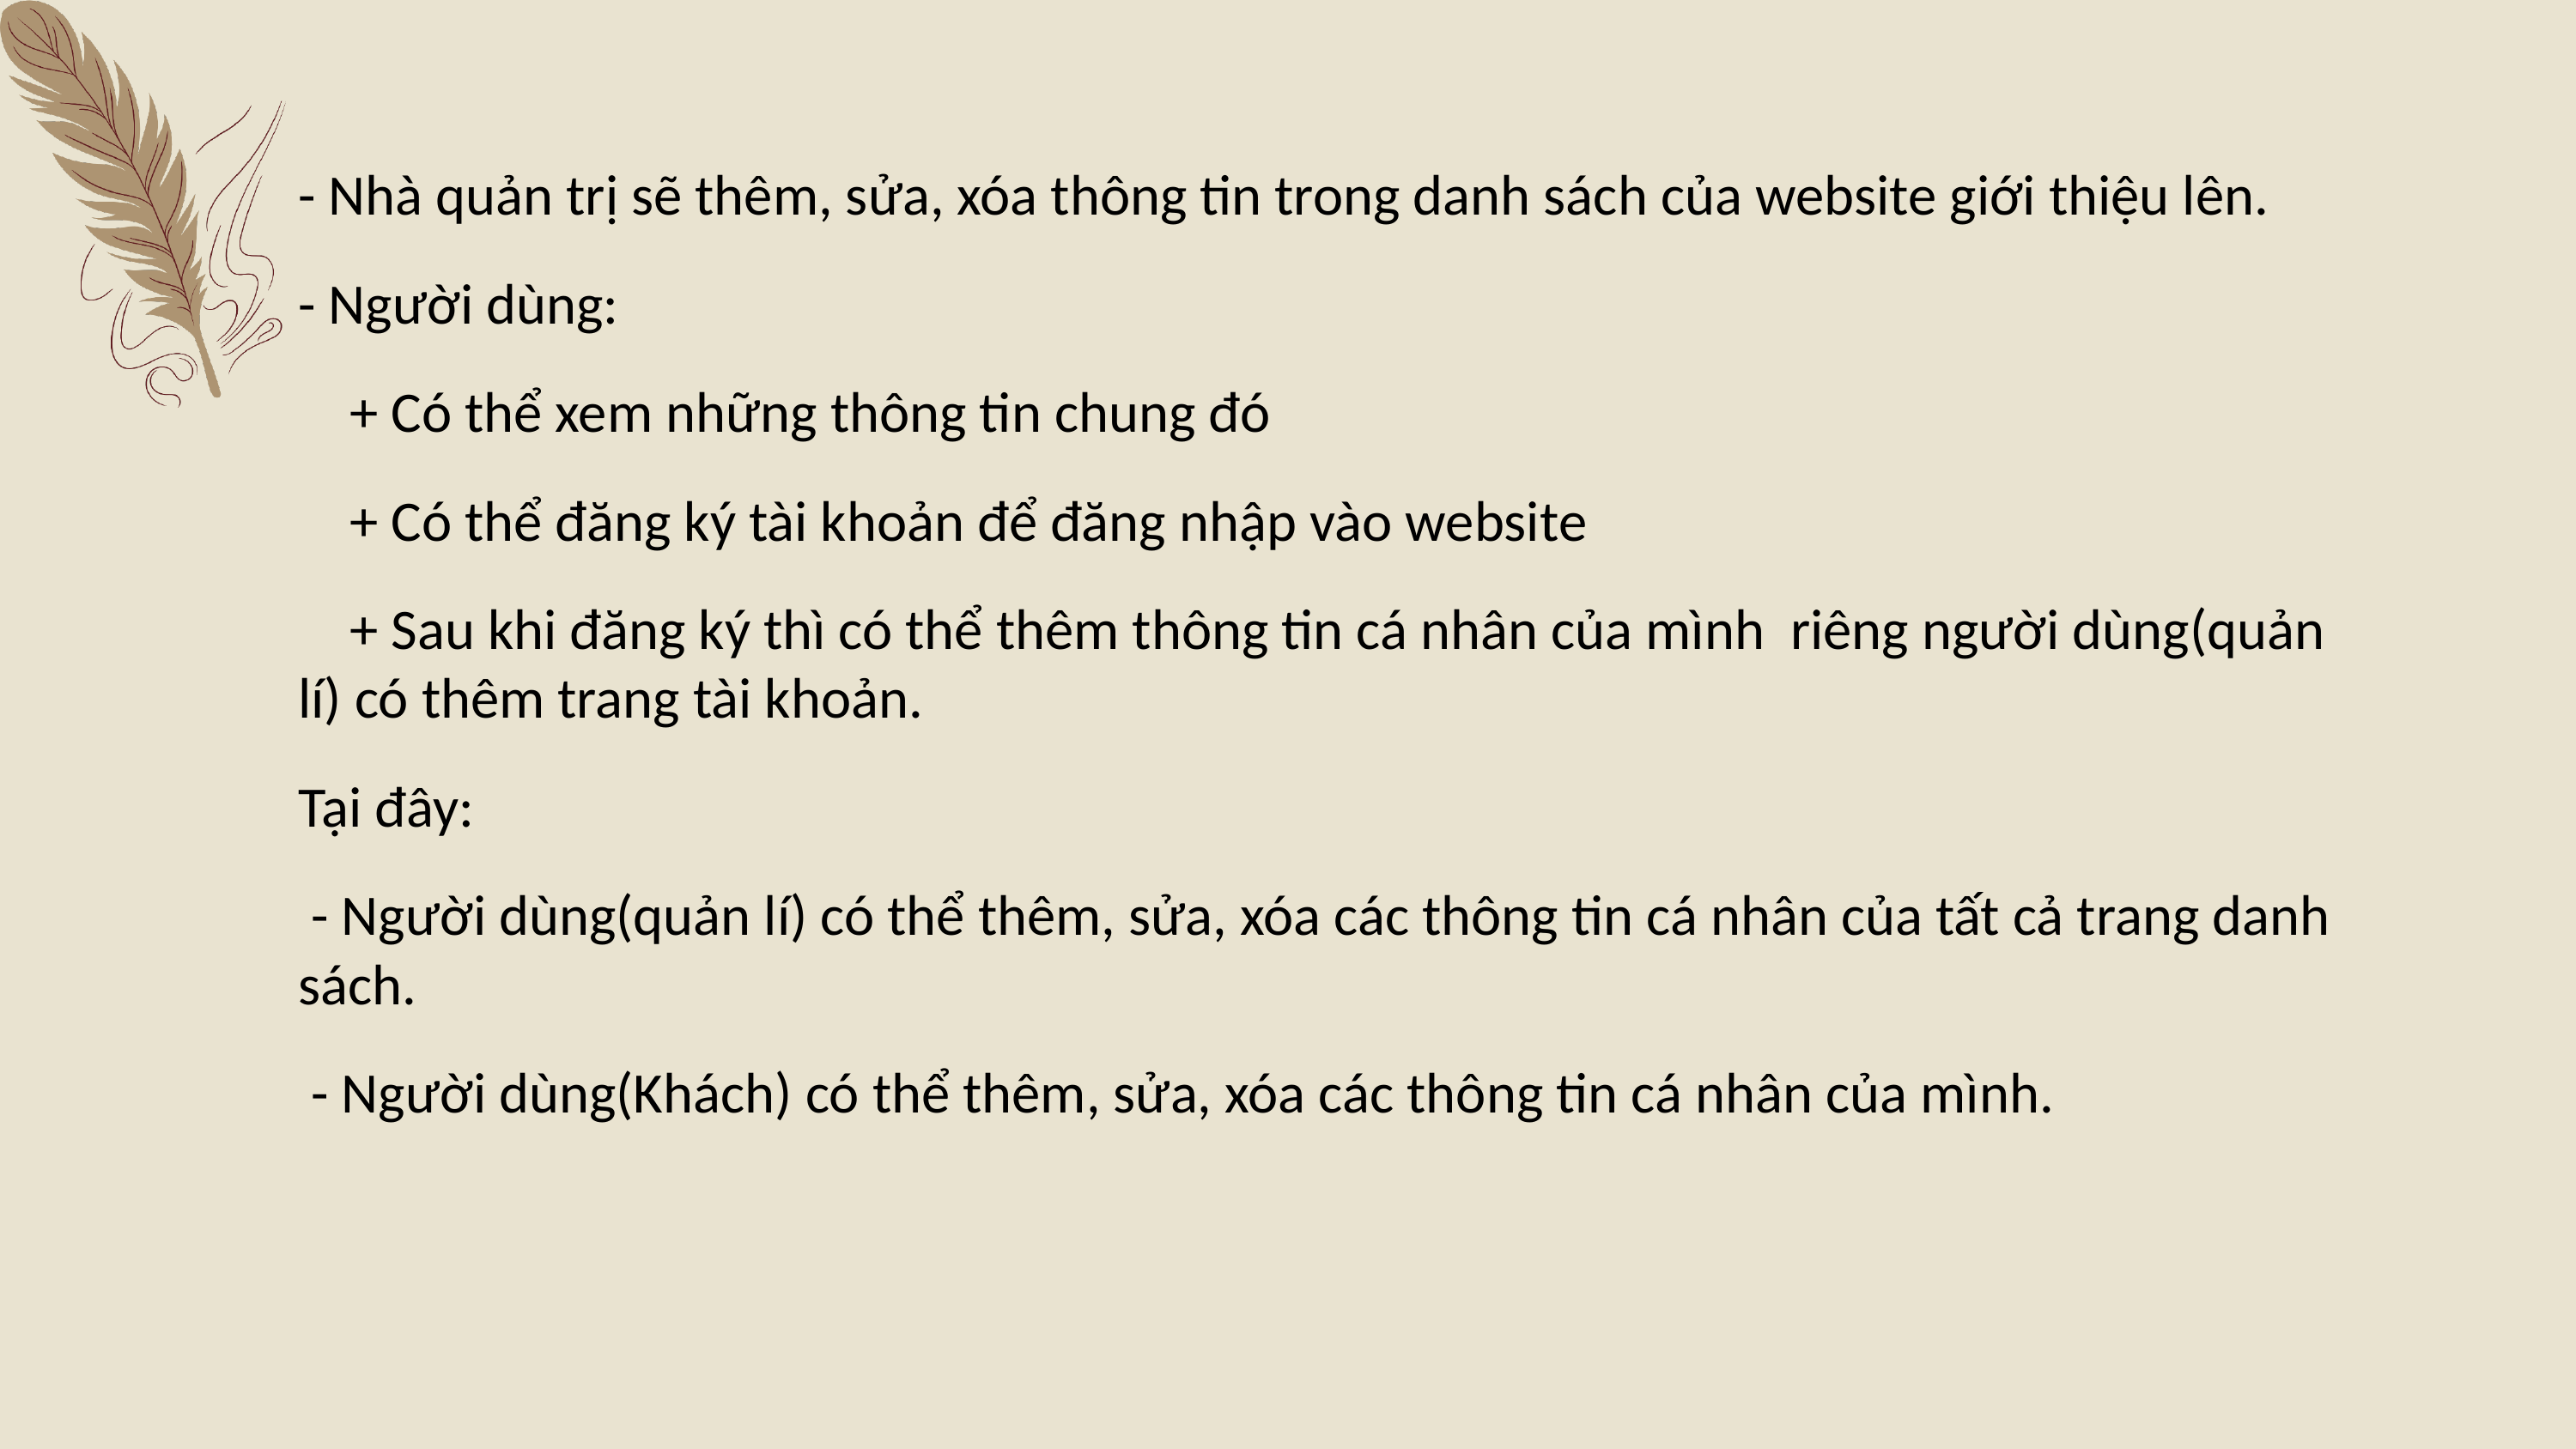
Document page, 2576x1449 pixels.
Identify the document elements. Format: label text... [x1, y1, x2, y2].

text_box - Nhà quản trị sẽ thêm, sửa, xóa thông tin trong danh sách của website giới thiệu lên. - Người dùng: + Có thể xem những thông tin chung đó + Có thể đăng ký tài khoản để đăng nhập vào website + Sau khi đăng ký thì có thể thêm thông tin cá nhân của mình riêng người dùng(quản lí) có thêm trang tài khoản. Tại đây: - Người dùng(quản lí) có thể thêm, sửa, xóa các thông tin cá nhân của tất cả trang danh sách. - Người dùng(Khách) có thể thêm, sửa, xóa các thông tin cá nhân của mình. [285, 144, 2394, 1325]
picture [0, 0, 286, 409]
